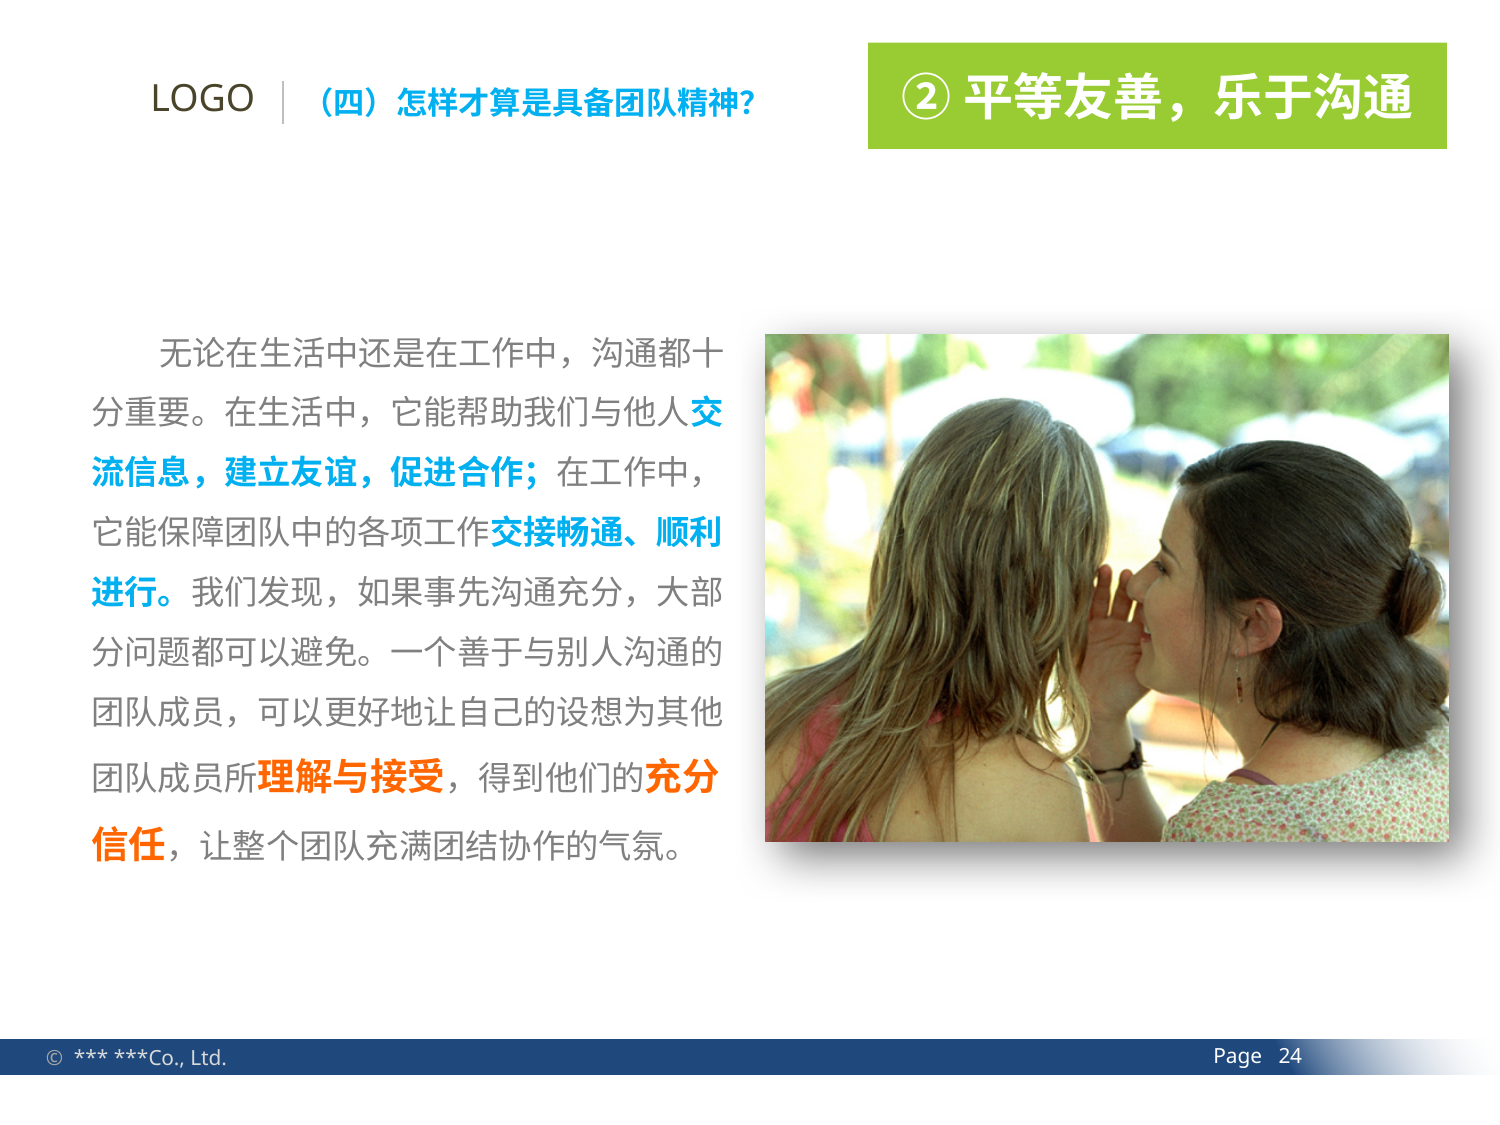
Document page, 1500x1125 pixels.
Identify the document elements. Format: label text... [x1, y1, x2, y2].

text_box 无论在生活中还是在工作中，沟通都十分重要。在生活中，它能帮助我们与他人交流信息，建立友谊，促进合作；在工作中，它能保障团队中的各项工作交接畅通、顺利进行。我们发现，如果事先沟通充分，大部分问题都可以避免。一个善于与别人沟通的团队成员，可以更好地让自己的设想为其他团队成员所理解与接受，得到他们的充分信任，让整个团队充满团结协作的气氛。 [76, 304, 762, 874]
picture [765, 334, 1449, 842]
text_box ②平等友善，乐于沟通 [868, 42, 1447, 149]
title （四）怎样才算是具备团队精神？ [287, 78, 868, 127]
